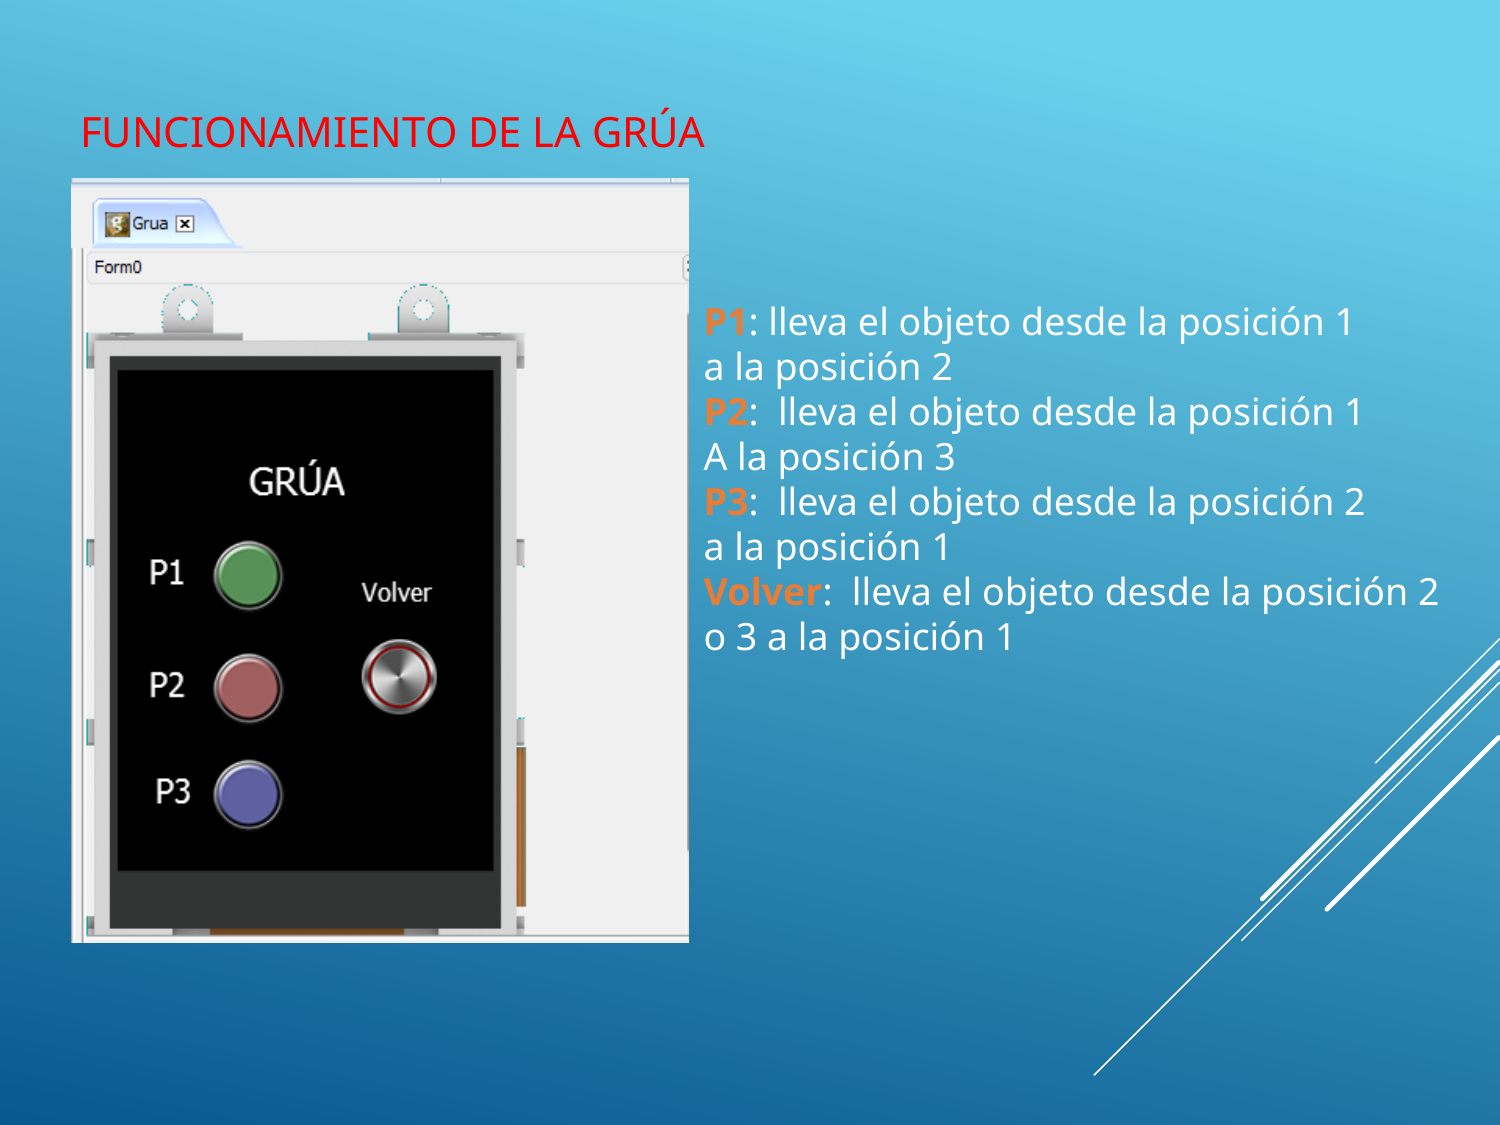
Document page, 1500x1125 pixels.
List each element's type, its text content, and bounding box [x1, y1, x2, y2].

picture [71, 178, 690, 943]
text_box P1: lleva el objeto desde la posición 1 a la posición 2 P2: lleva el objeto desde la posición 1 A la posición 3 P3: lleva el objeto desde la posición 2 a la posición 1 Volver: lleva el objeto desde la posición 2 o 3 a la posición 1 [690, 290, 1459, 756]
title Funcionamiento de la grúa [64, 90, 1128, 173]
